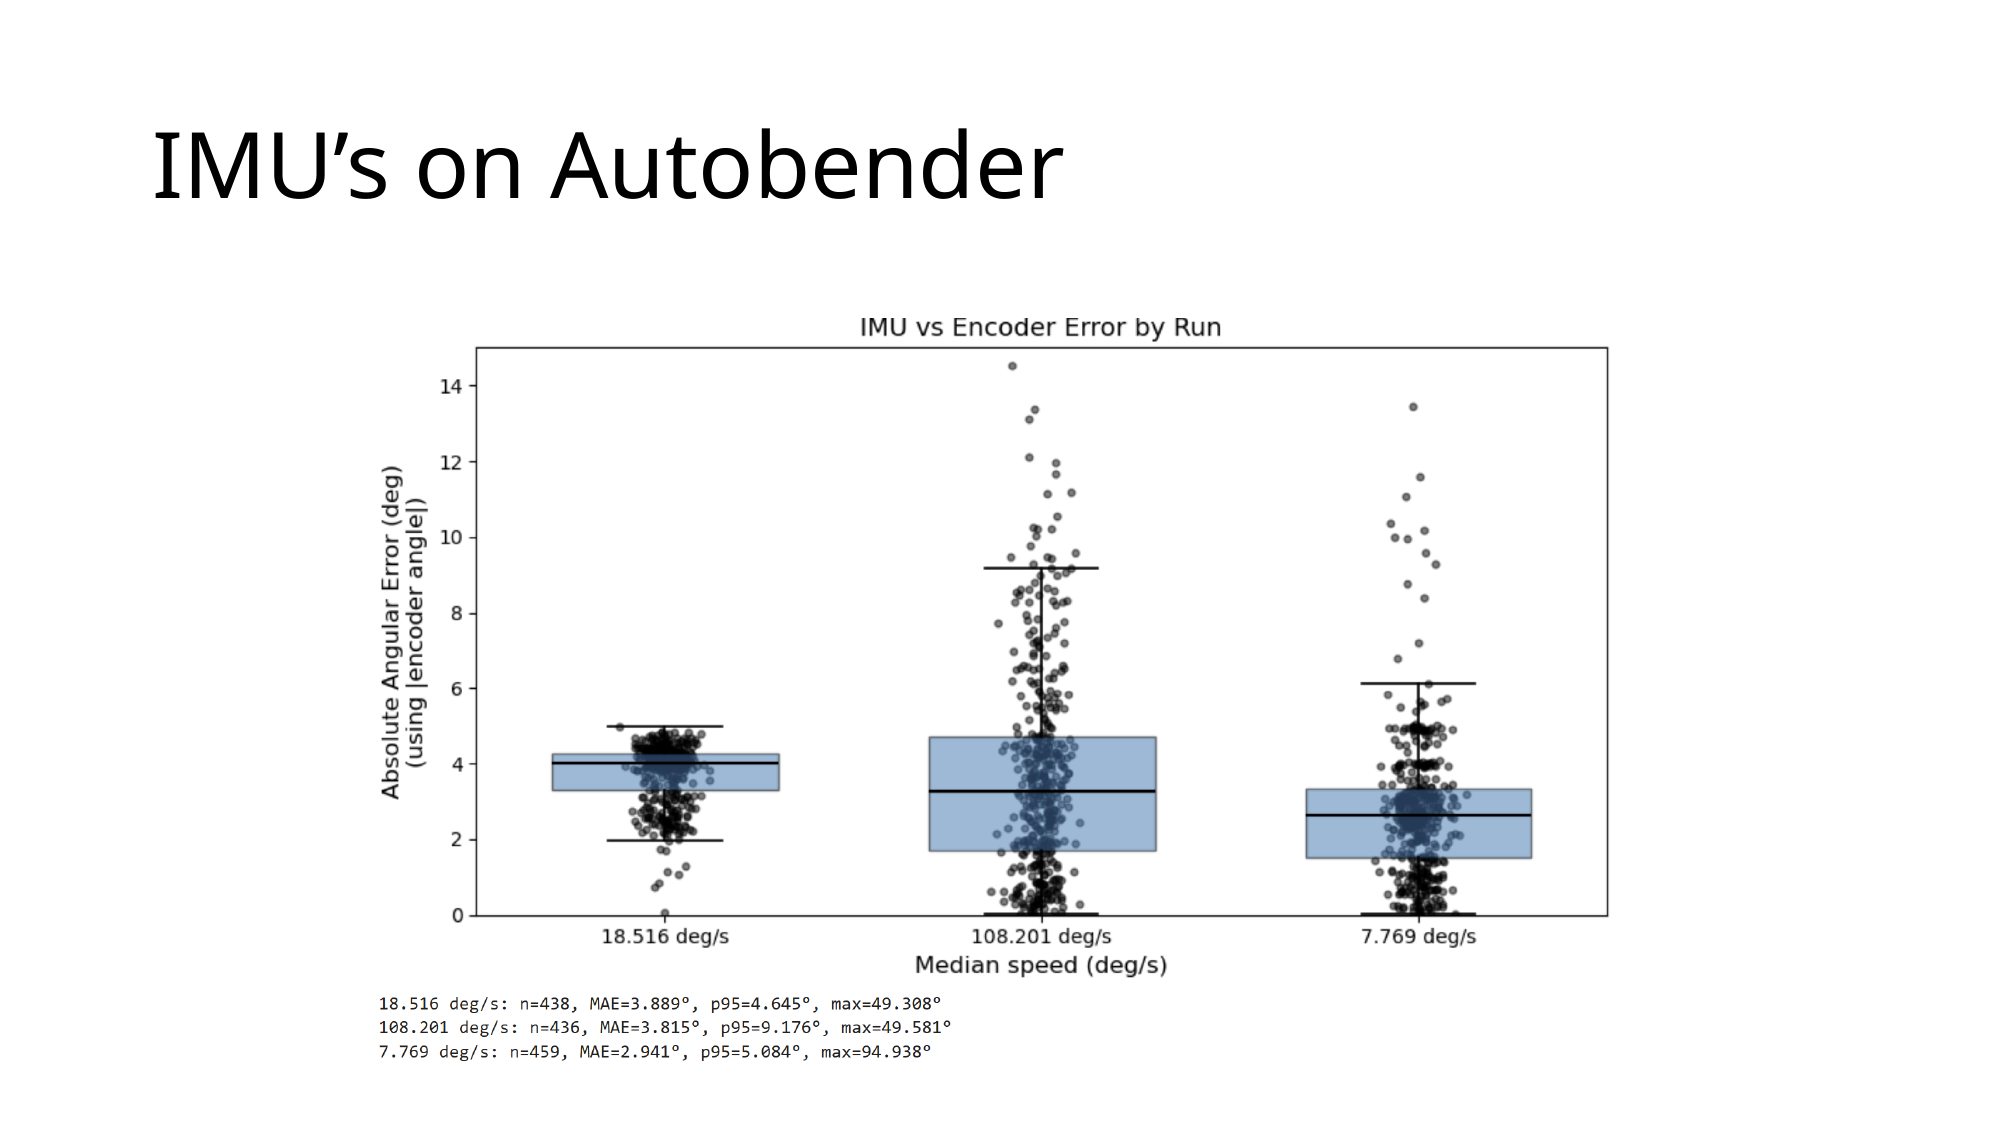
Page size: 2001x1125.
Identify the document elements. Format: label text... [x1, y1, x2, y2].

title IMU’s on Autobender [137, 59, 1863, 278]
picture [325, 317, 1658, 1066]
